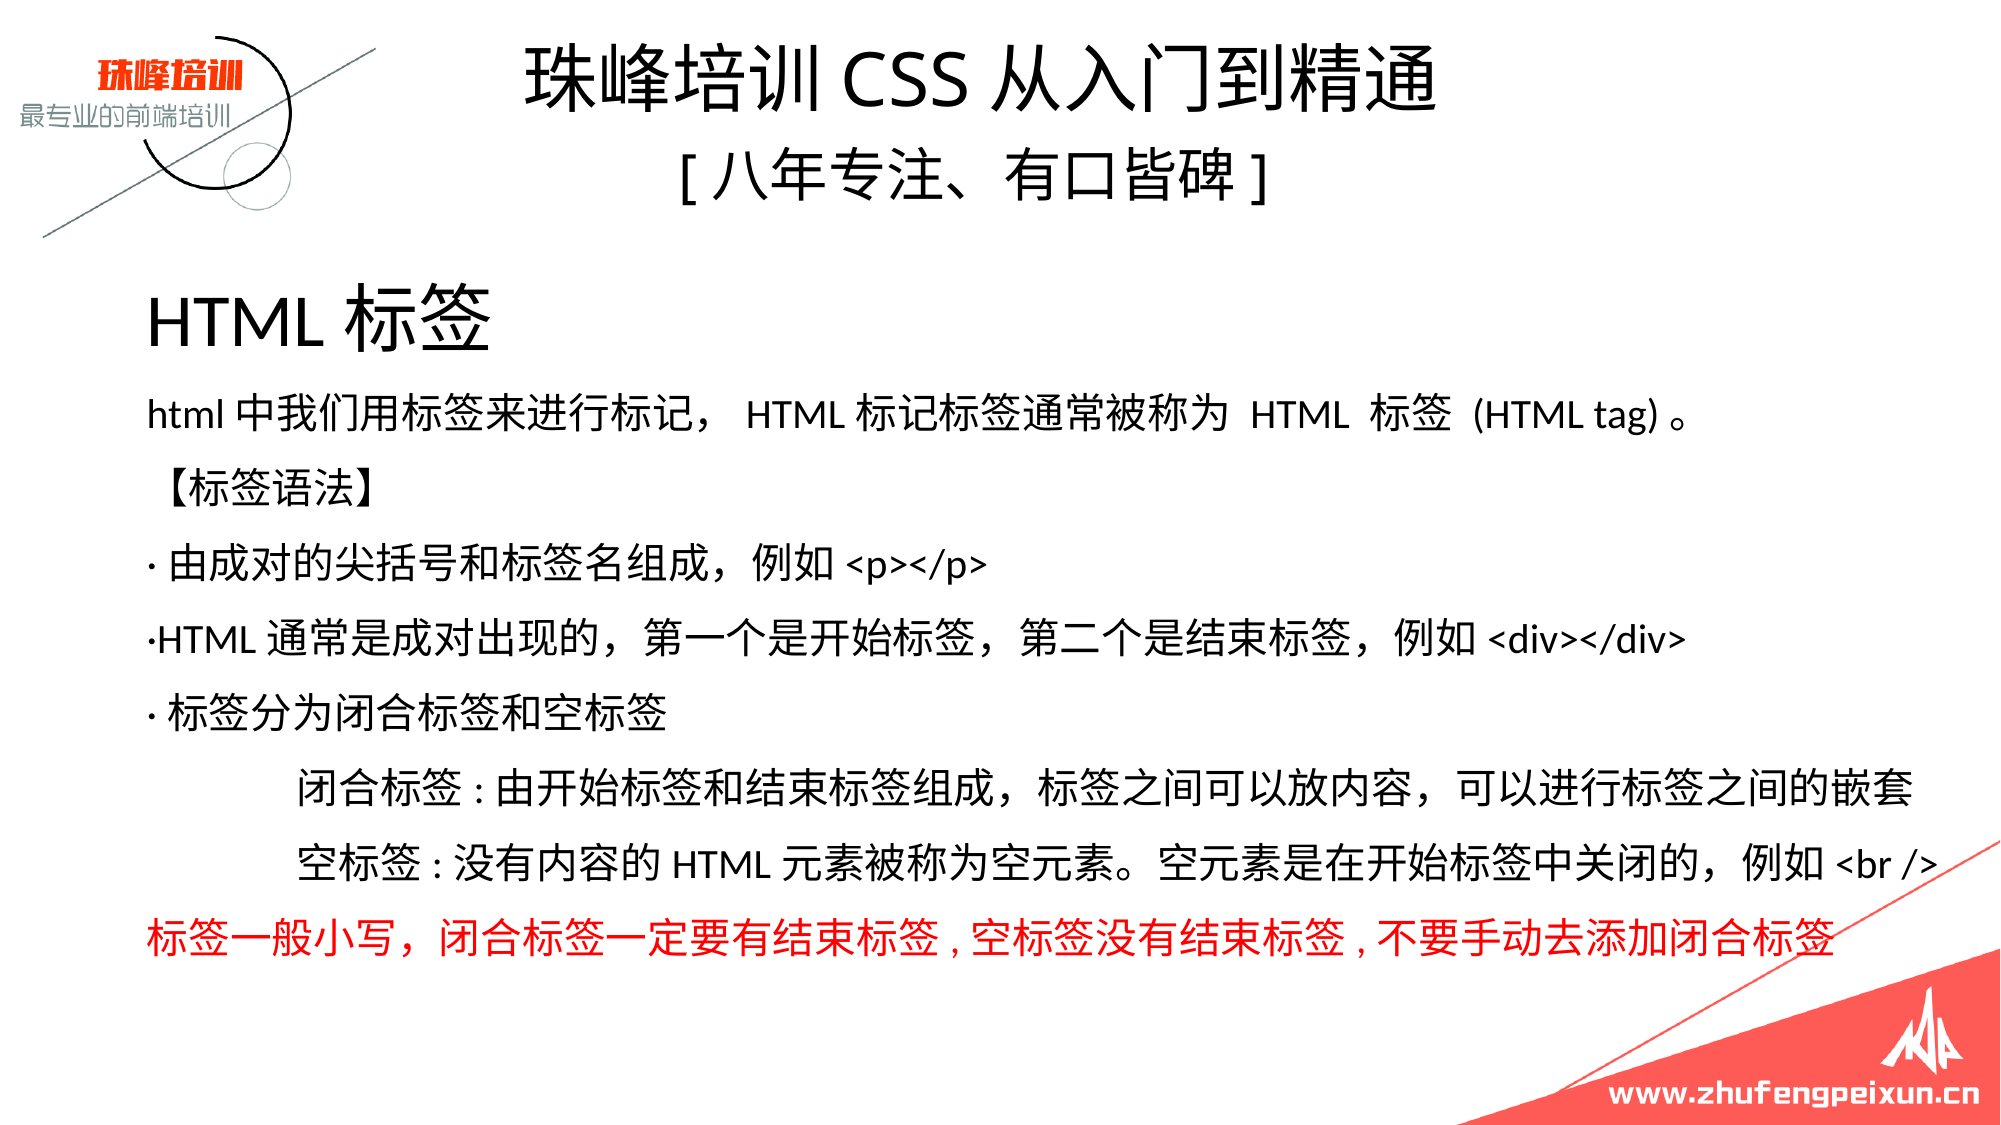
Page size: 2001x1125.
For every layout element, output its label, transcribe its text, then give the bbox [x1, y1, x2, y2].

title HTML标签 html中我们用标签来进行标记，HTML标记标签通常被称为 HTML 标签 (HTML tag)。 【标签语法】 ·由成对的尖括号和标签名组成，例如<p></p> ·HTML通常是成对出现的，第一个是开始标签，第二个是结束标签，例如<div></div> ·标签分为闭合标签和空标签 闭合标签:由开始标签和结束标签组成，标签之间可以放内容，可以进行标签之间的嵌套 空标签:没有内容的HTML元素被称为空元素。空元素是在开始标签中关闭的，例如<br /> 标签一般小写，闭合标签一定要有结束标签,空标签没有结束标签,不要手动去添加闭合标签 [131, 219, 2000, 1088]
picture [18, 36, 376, 238]
text_box 珠峰培训CSS从入门到精通 [八年专注、有口皆碑] [507, 23, 1737, 264]
picture [1437, 796, 2001, 1125]
